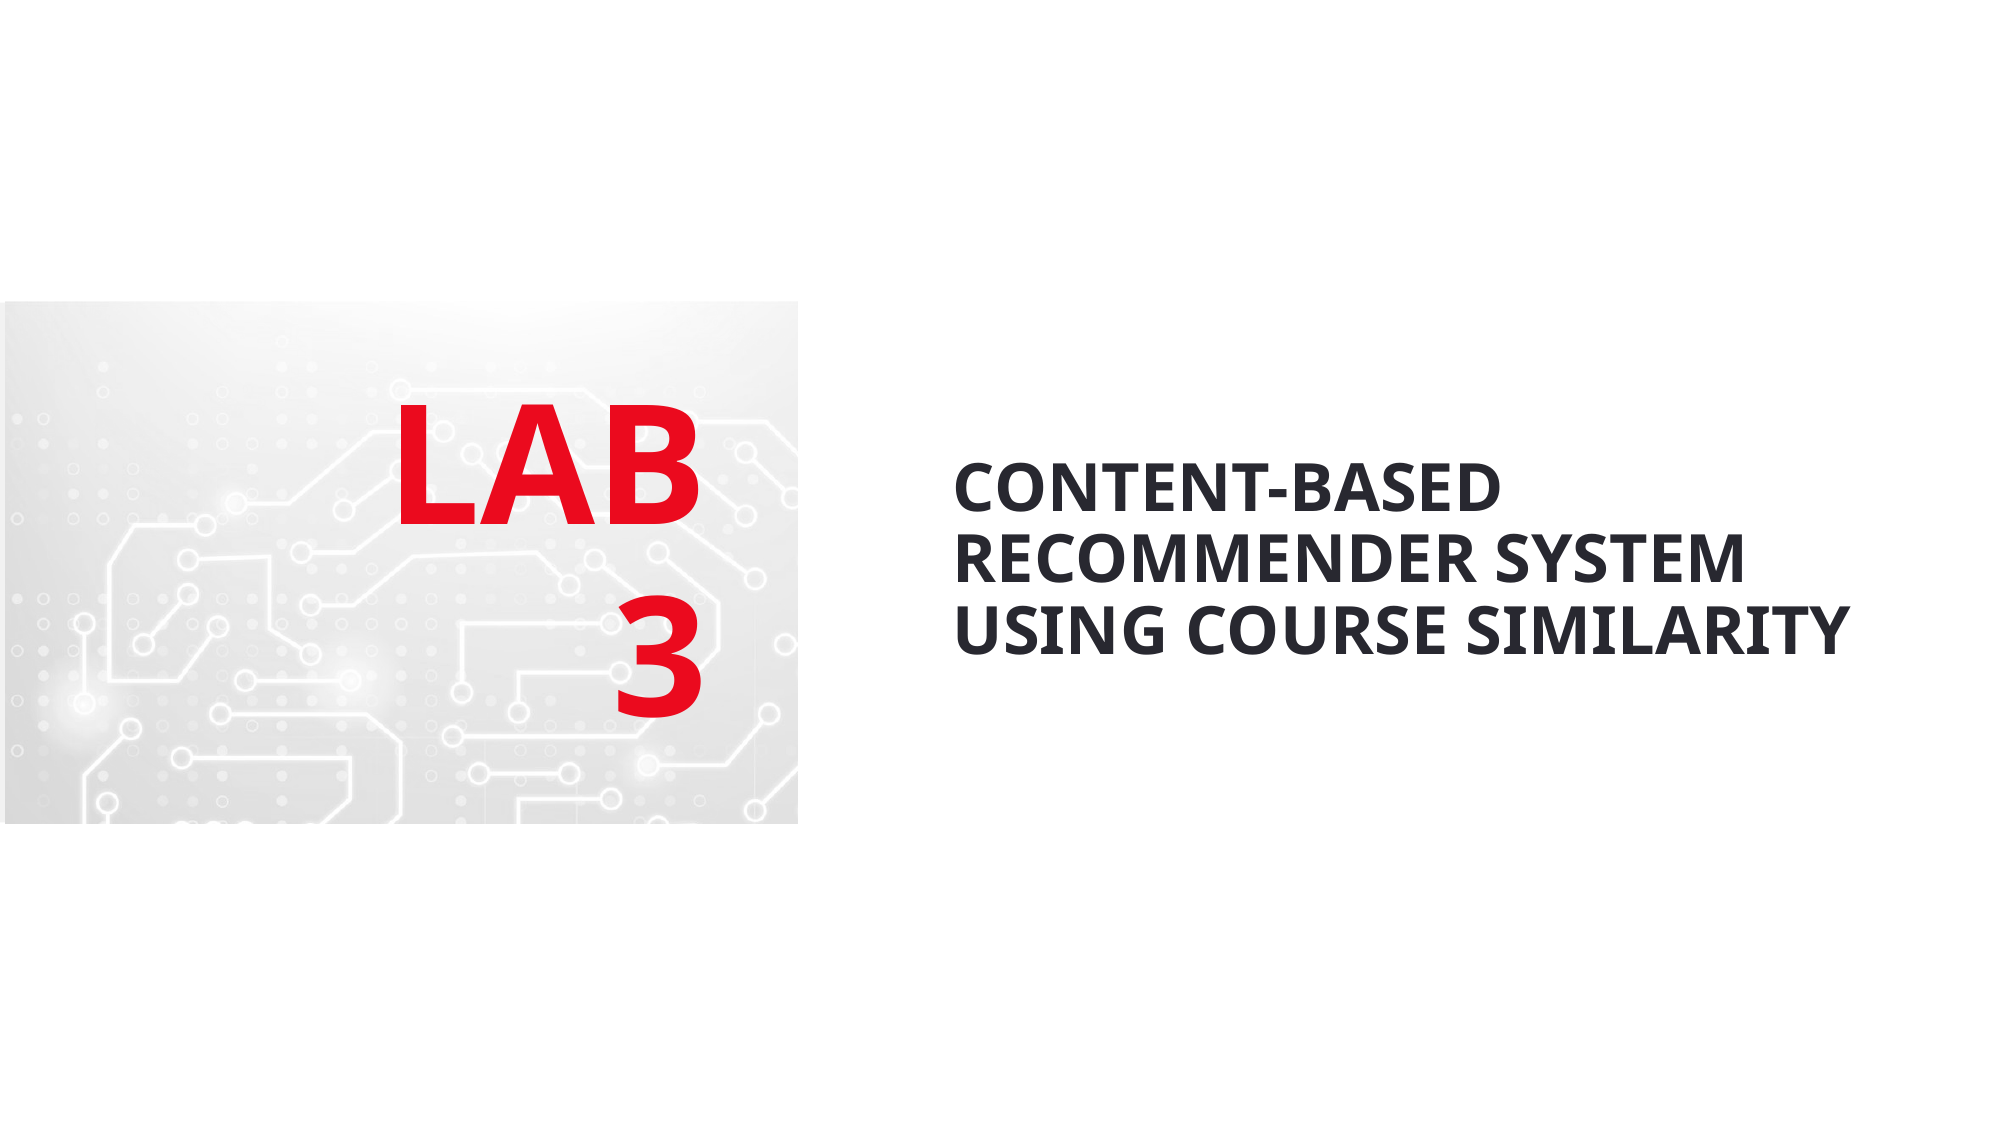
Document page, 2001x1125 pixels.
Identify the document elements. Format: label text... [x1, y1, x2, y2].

picture [4, 301, 798, 824]
title CONTENT-BASED RECOMMENDER SYSTEM USING COURSE SIMILARITY [952, 453, 1886, 672]
